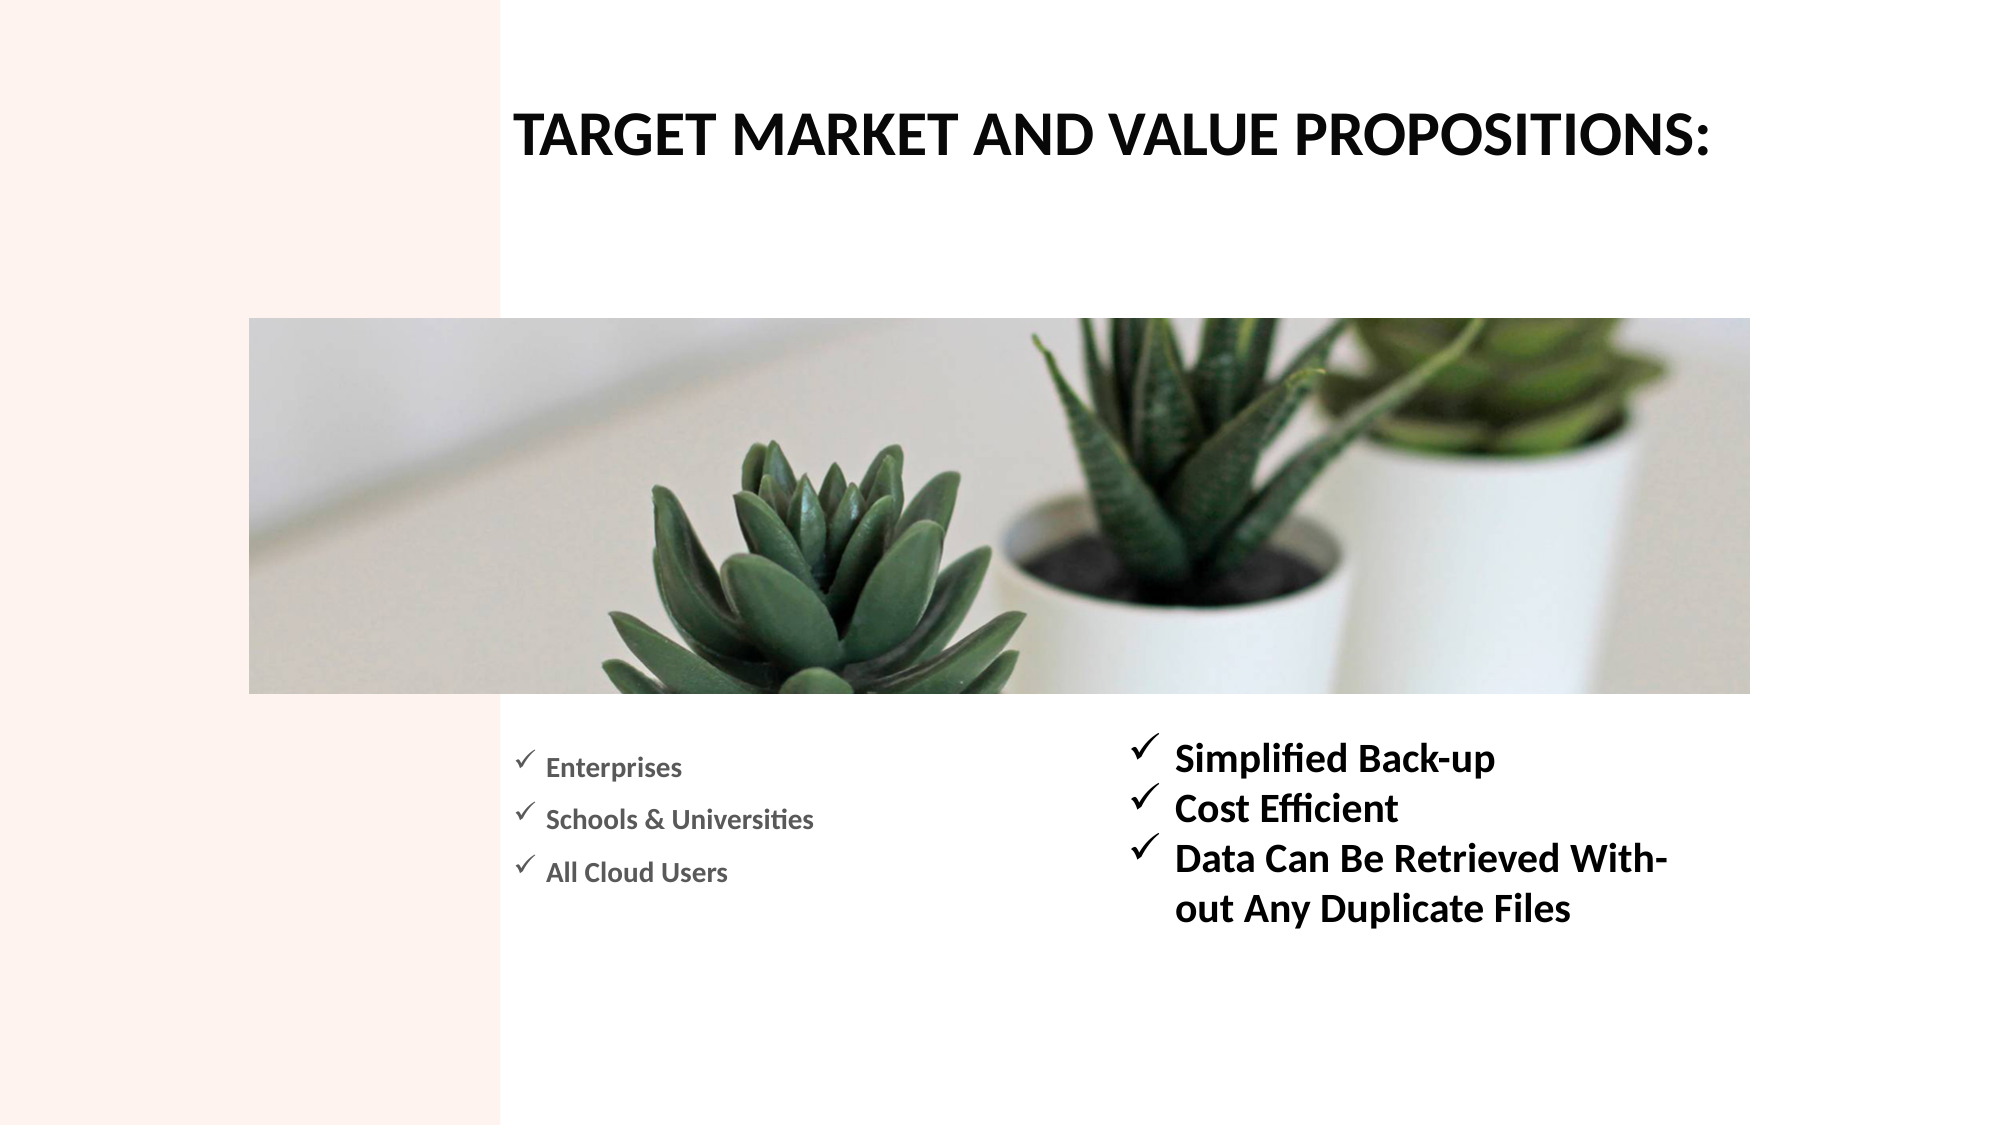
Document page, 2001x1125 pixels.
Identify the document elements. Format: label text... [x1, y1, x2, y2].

picture [249, 318, 1750, 694]
text_box Simplified Back-up Cost Efficient Data Can Be Retrieved With-out Any Duplicate Files [1113, 722, 1685, 938]
list Enterprises Schools & Universities All Cloud Users [498, 723, 977, 948]
title TARGET MARKET AND VALUE PROPOSITIONS: [498, 59, 1729, 278]
